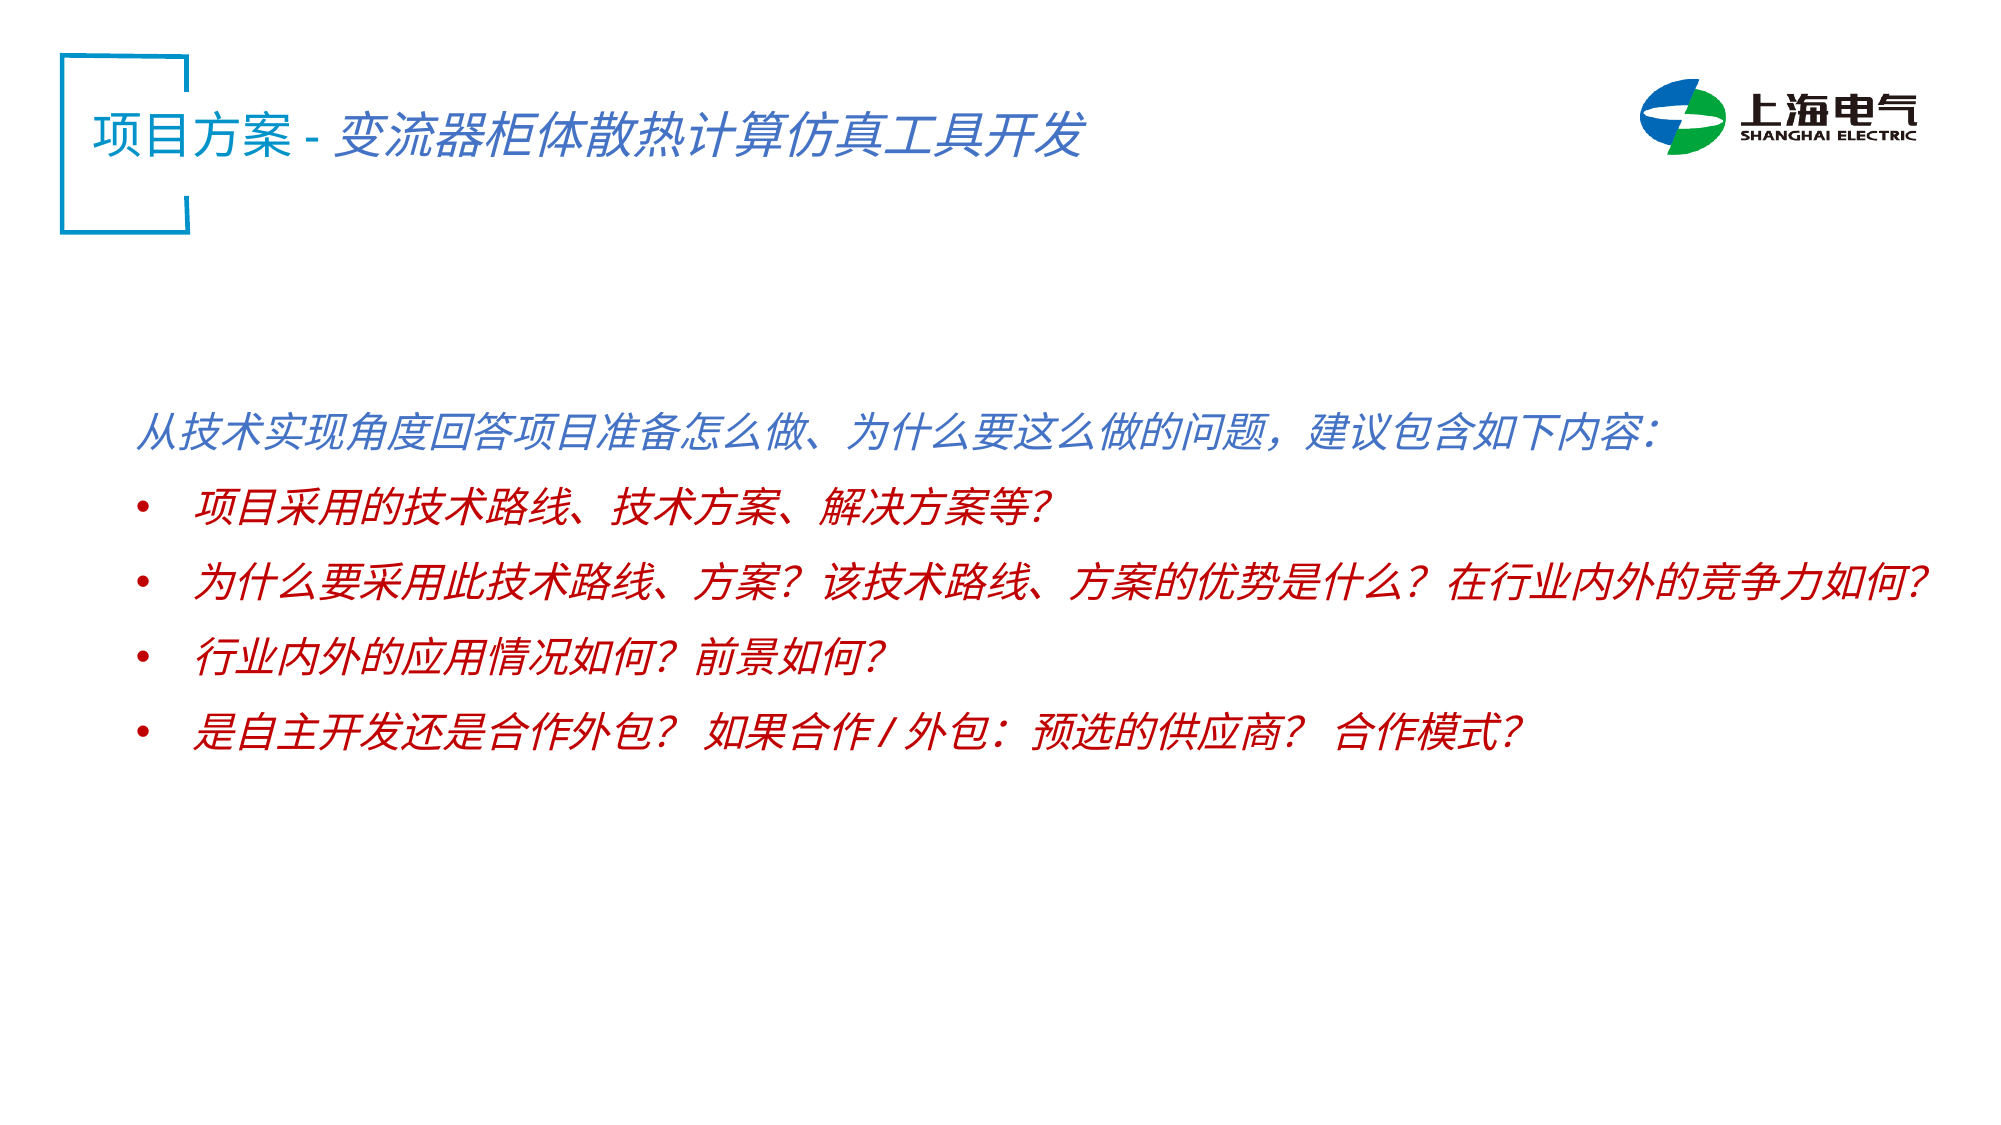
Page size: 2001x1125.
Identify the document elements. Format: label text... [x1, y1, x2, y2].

picture [1640, 76, 1925, 157]
text_box 项目方案-变流器柜体散热计算仿真工具开发 [77, 95, 1606, 231]
text_box 从技术实现角度回答项目准备怎么做、为什么要这么做的问题，建议包含如下内容： 项目采用的技术路线、技术方案、解决方案等？ 为什么要采用此技术路线、方案？该技术路线、方案的优势是什么？在行业内外的竞争力如何？ 行业内外的应用情况如何？前景如何？ 是自主开发还是合作外包？ 如果合作/外包：预选的供应商？ 合作模式？ [121, 373, 1967, 764]
